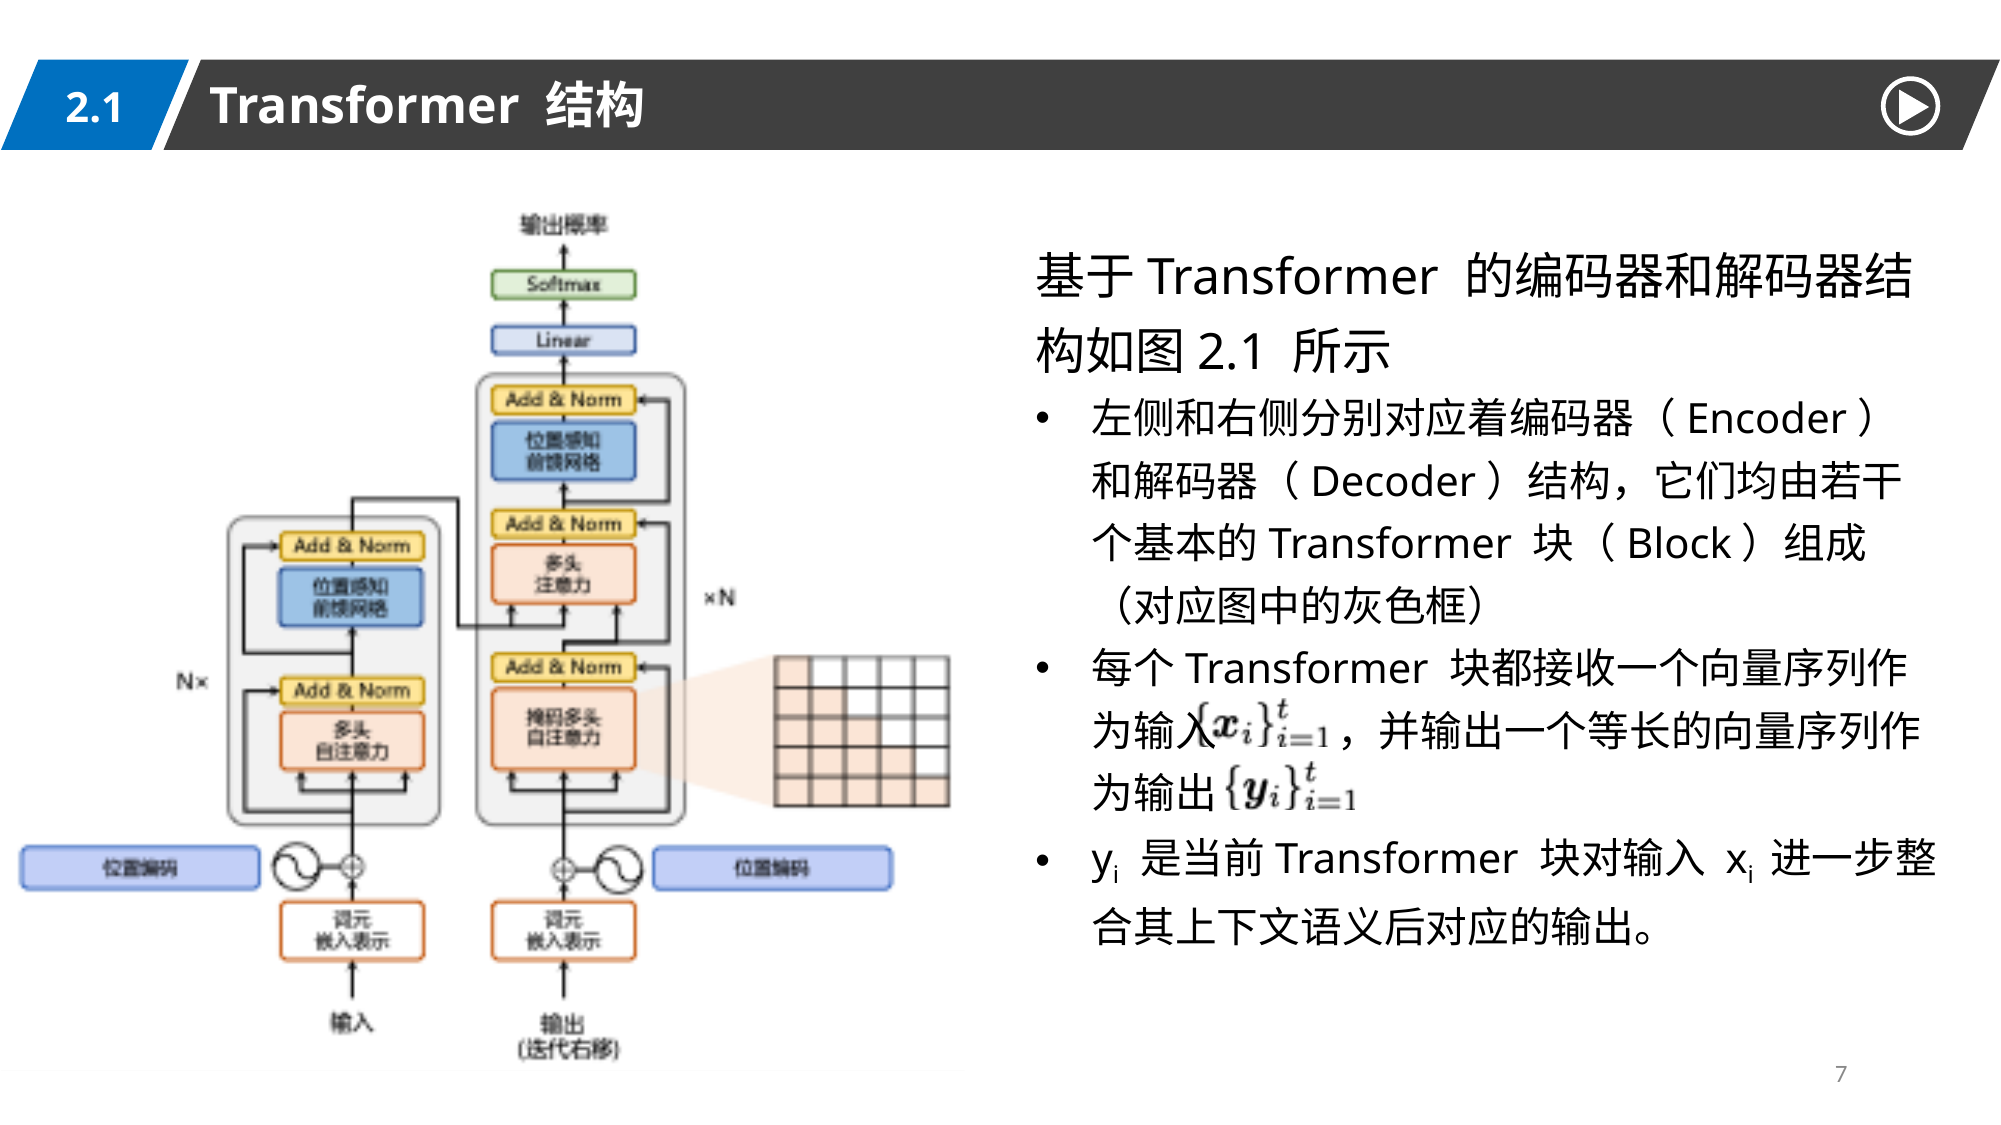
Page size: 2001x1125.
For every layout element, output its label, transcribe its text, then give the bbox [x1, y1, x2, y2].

picture [1225, 761, 1356, 810]
text_box [163, 59, 2000, 150]
text_box [1, 89, 157, 150]
text_box Transformer 结构 [194, 66, 660, 142]
slide_number 7 [1412, 1042, 1863, 1103]
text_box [1883, 78, 1939, 134]
picture [0, 202, 965, 1071]
text_box [32, 59, 189, 120]
text_box 2.1 [26, 73, 164, 138]
text_box 基于Transformer 的编码器和解码器结构如图2.1 所示 左侧和右侧分别对应着编码器（Encoder）和解码器（Decoder）结构，它们均由若干个基本的Transformer 块（Block）组成（对应图中的灰色框） 每个Transformer 块都接收一个向量序列作为输入 ，并输出一个等长的向量序列作为输出 yi 是当前Transformer 块对输入 xi 进一步整合其上下文语义后对应的输出。 [1020, 222, 1954, 1021]
picture [1194, 698, 1328, 747]
